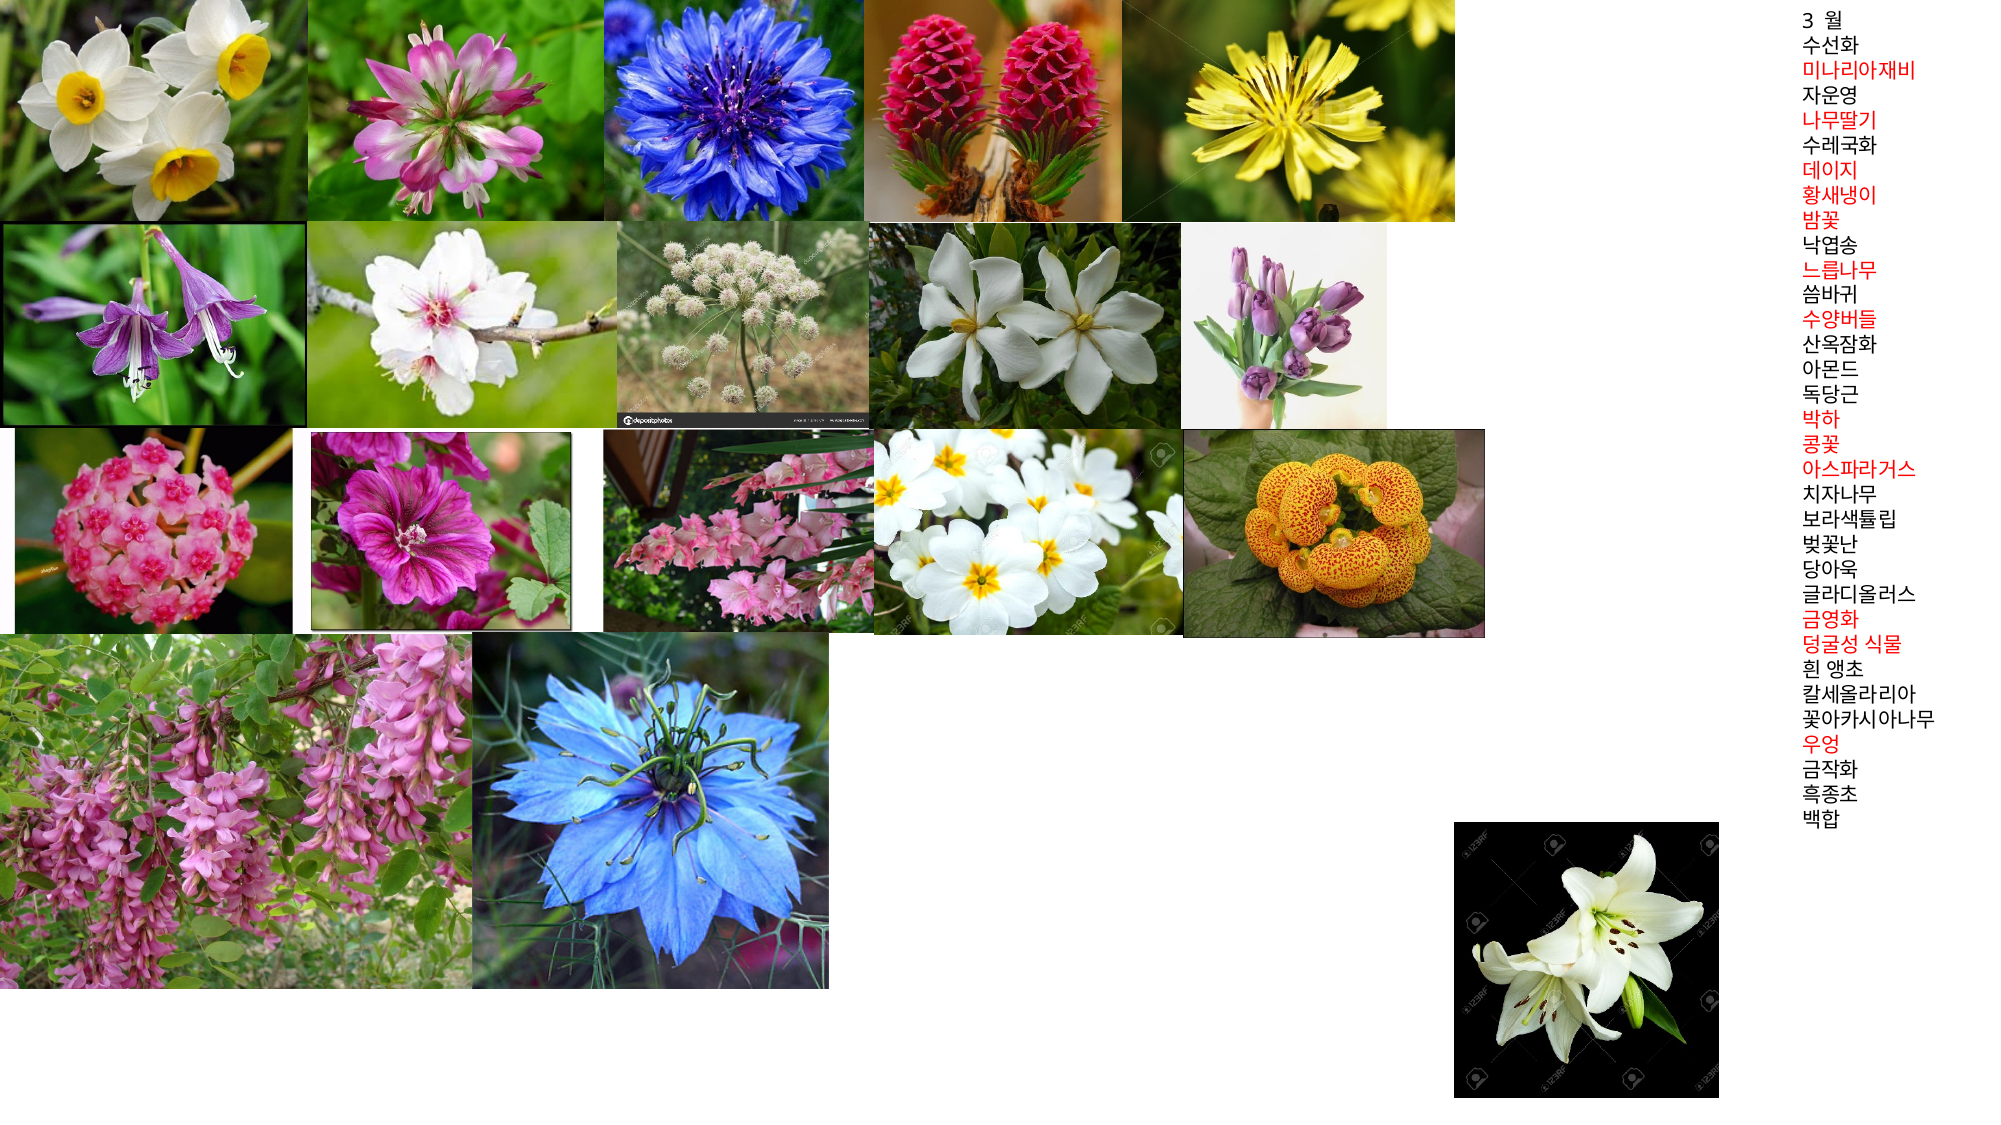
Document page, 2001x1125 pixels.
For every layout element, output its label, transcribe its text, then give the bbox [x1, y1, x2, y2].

text_box 3 월 수선화 미나리아재비 자운영 나무딸기 수레국화 데이지 황새냉이 밤꽃 낙엽송 느릅나무 씀바귀 수양버들 산옥잠화 아몬드 독당근 박하 콩꽃 아스파라거스 치자나무 보라색튤립 벚꽃난 당아욱 글라디올러스 금영화 덩굴성 식물 흰 앵초 칼세올라리아 꽃아카시아나무 우엉 금작화 흑종초 백합 [1787, 0, 2000, 840]
picture [0, 0, 1485, 989]
picture [1454, 822, 1719, 1098]
